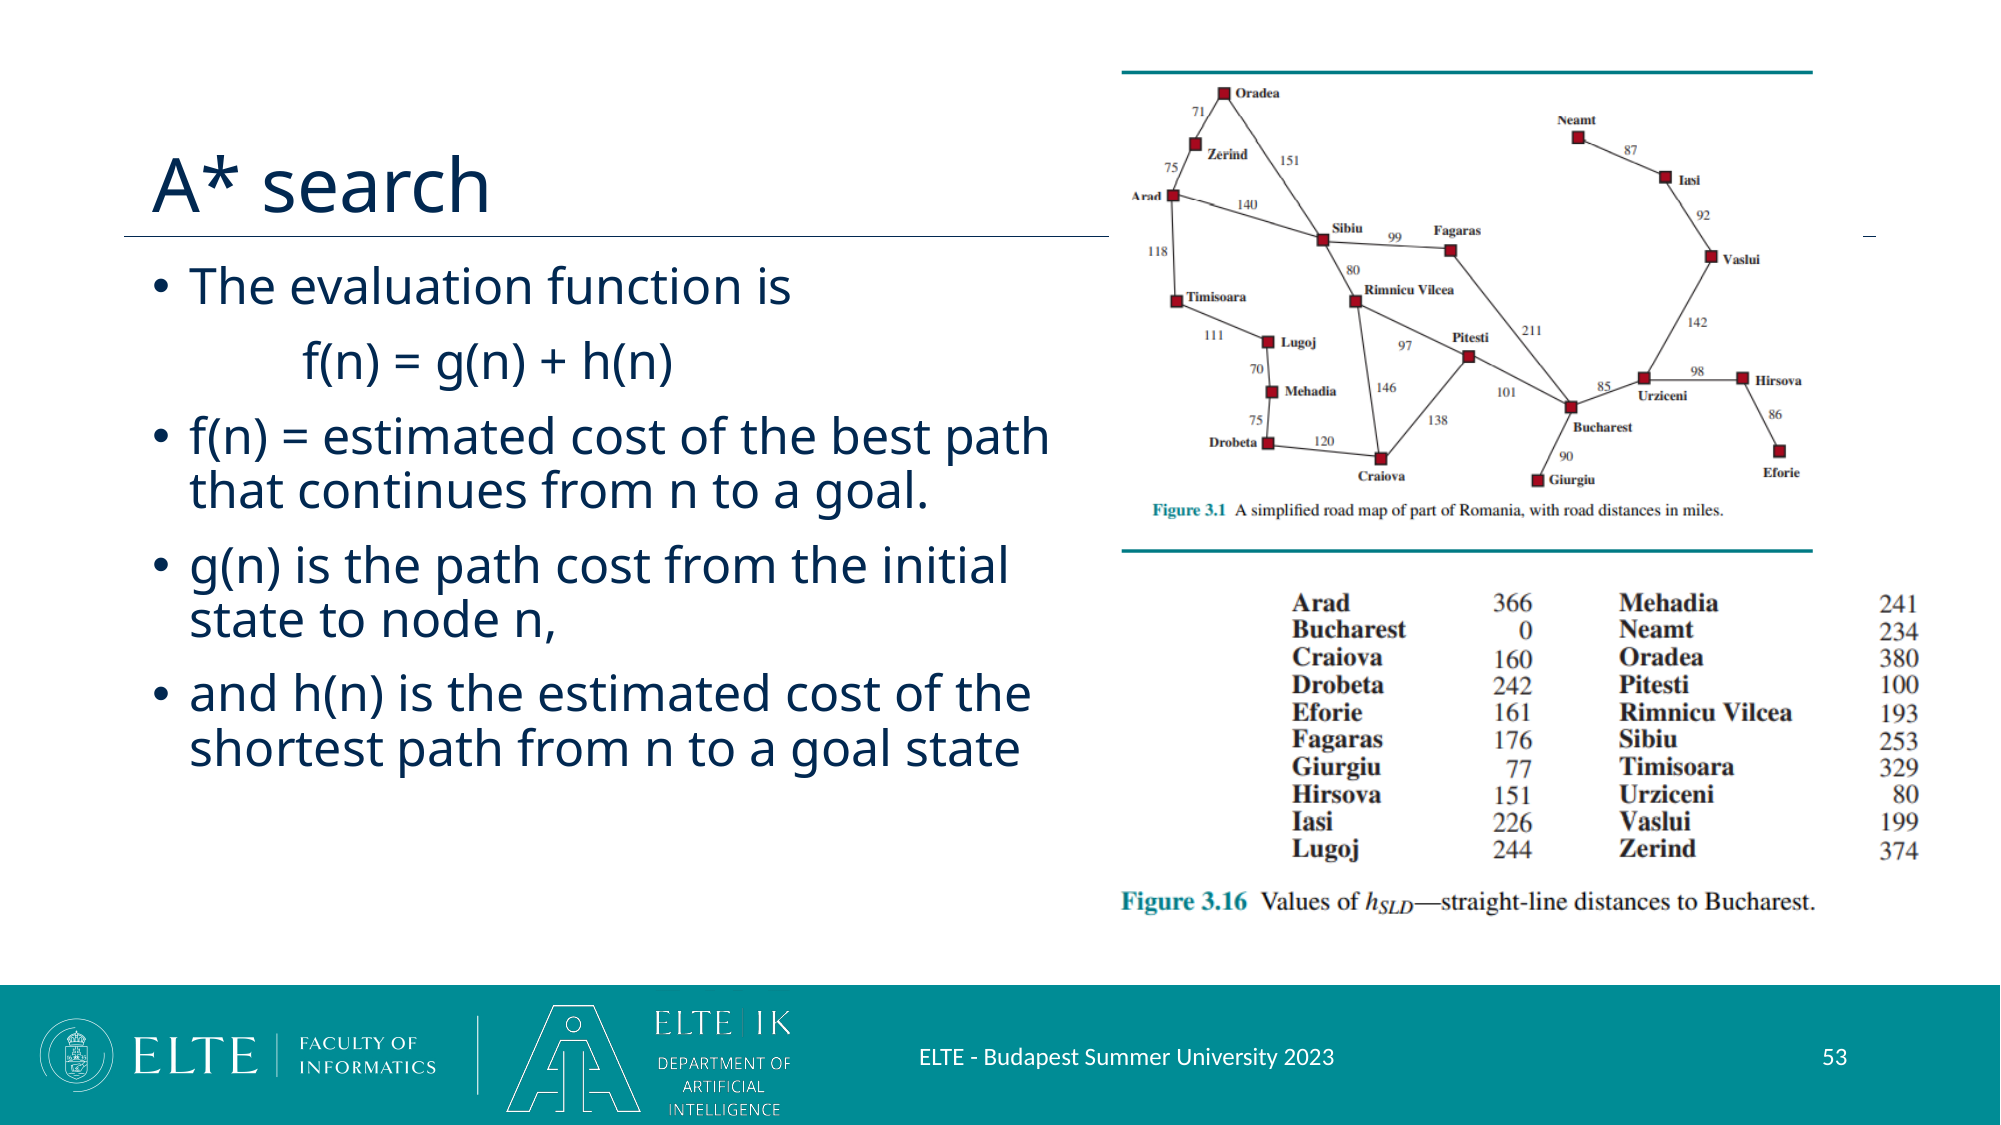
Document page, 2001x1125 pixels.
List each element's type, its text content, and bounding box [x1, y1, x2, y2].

picture [1109, 58, 1863, 561]
footer ELTE - Budapest Summer University 2023 [790, 1025, 1465, 1085]
picture [1108, 579, 1959, 930]
slide_number 53 [1563, 1026, 1863, 1085]
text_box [504, 990, 790, 1120]
title A* search [137, 59, 1109, 237]
list The evaluation function is f(n) = g(n) + h(n) f(n) = estimated cost of the best path that continues from n to a goal. g(n) is the path cost from the initial state to node n, and h(n) is the estimated cost of the shortest path from n to a goal state [137, 254, 1136, 968]
picture [0, 985, 2000, 1125]
